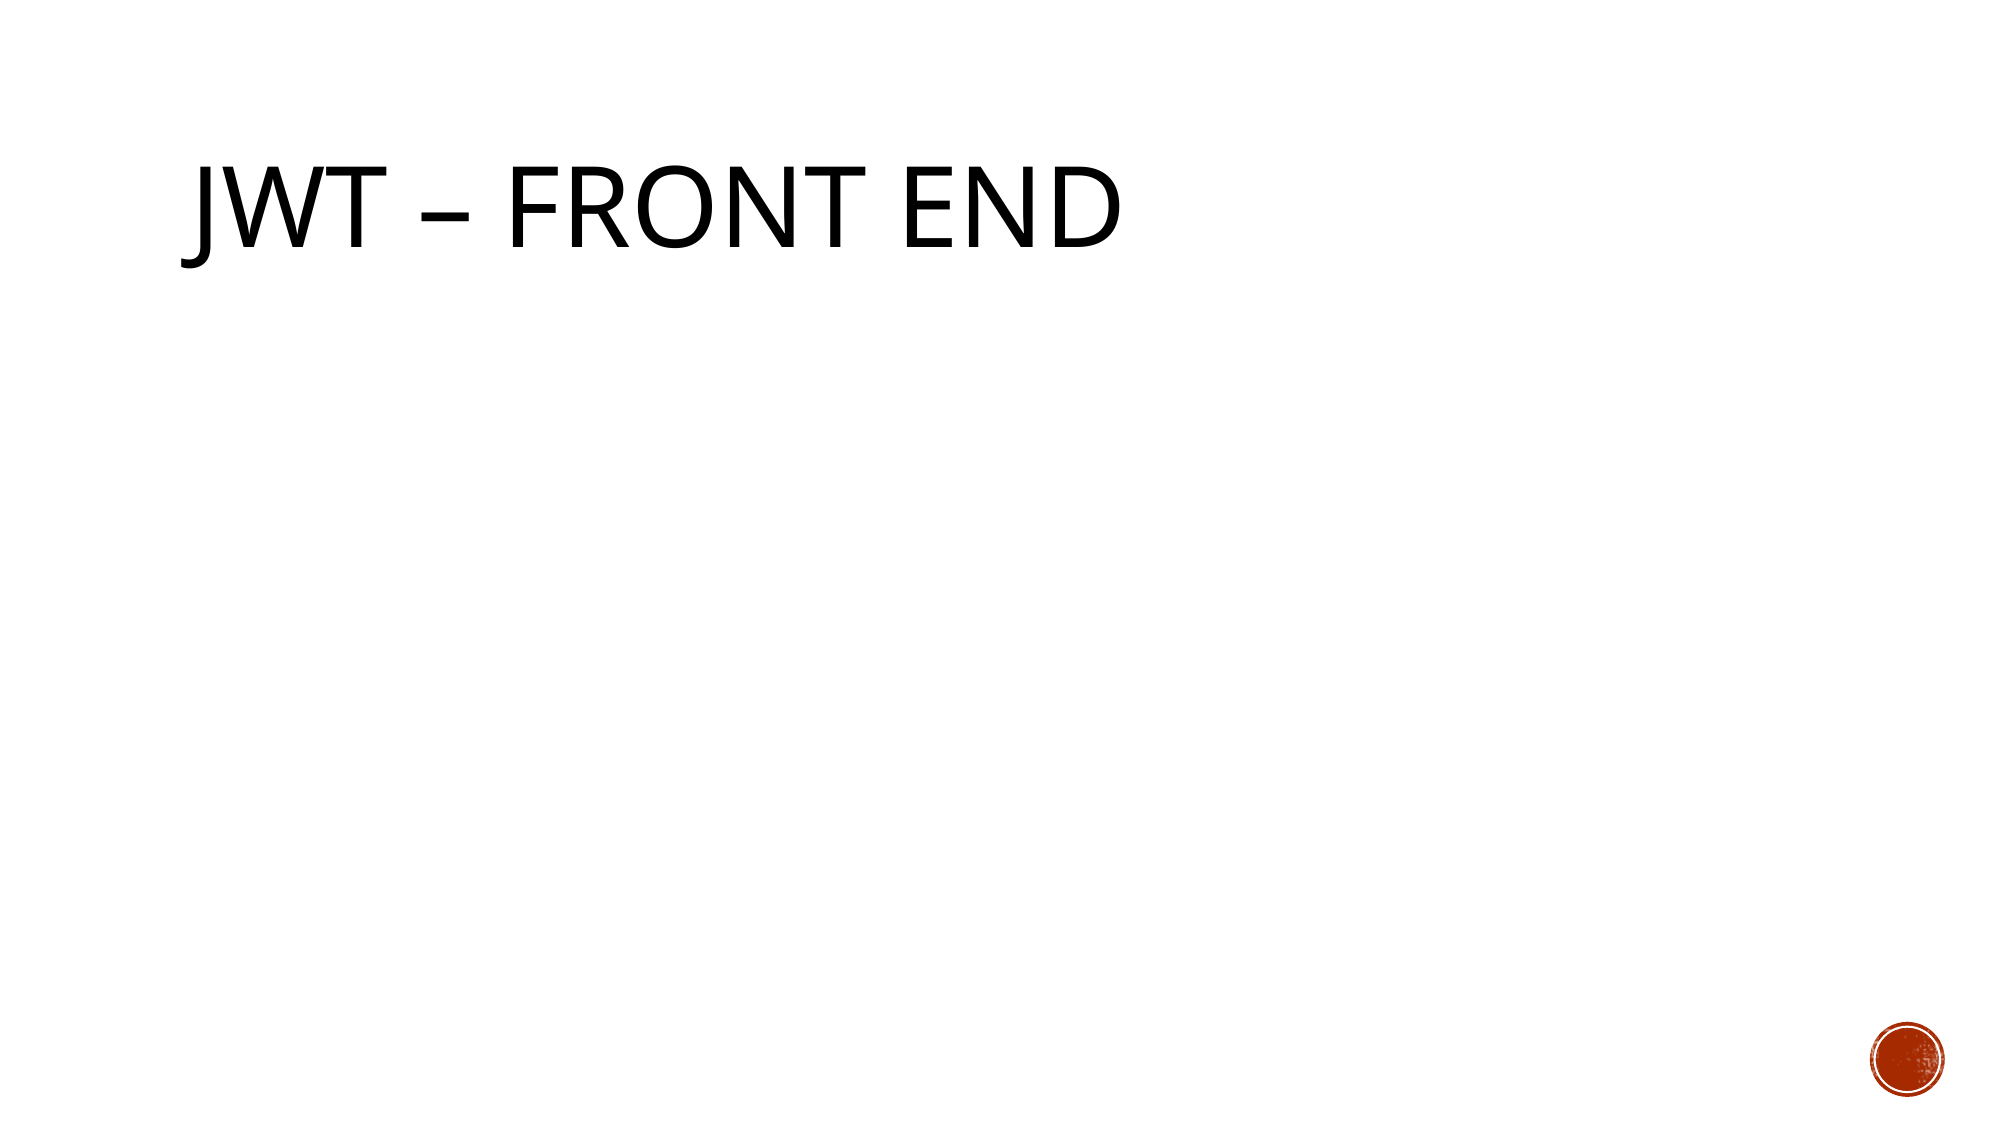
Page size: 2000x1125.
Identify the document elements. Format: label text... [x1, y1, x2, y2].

title Jwt – front end [175, 79, 1825, 344]
